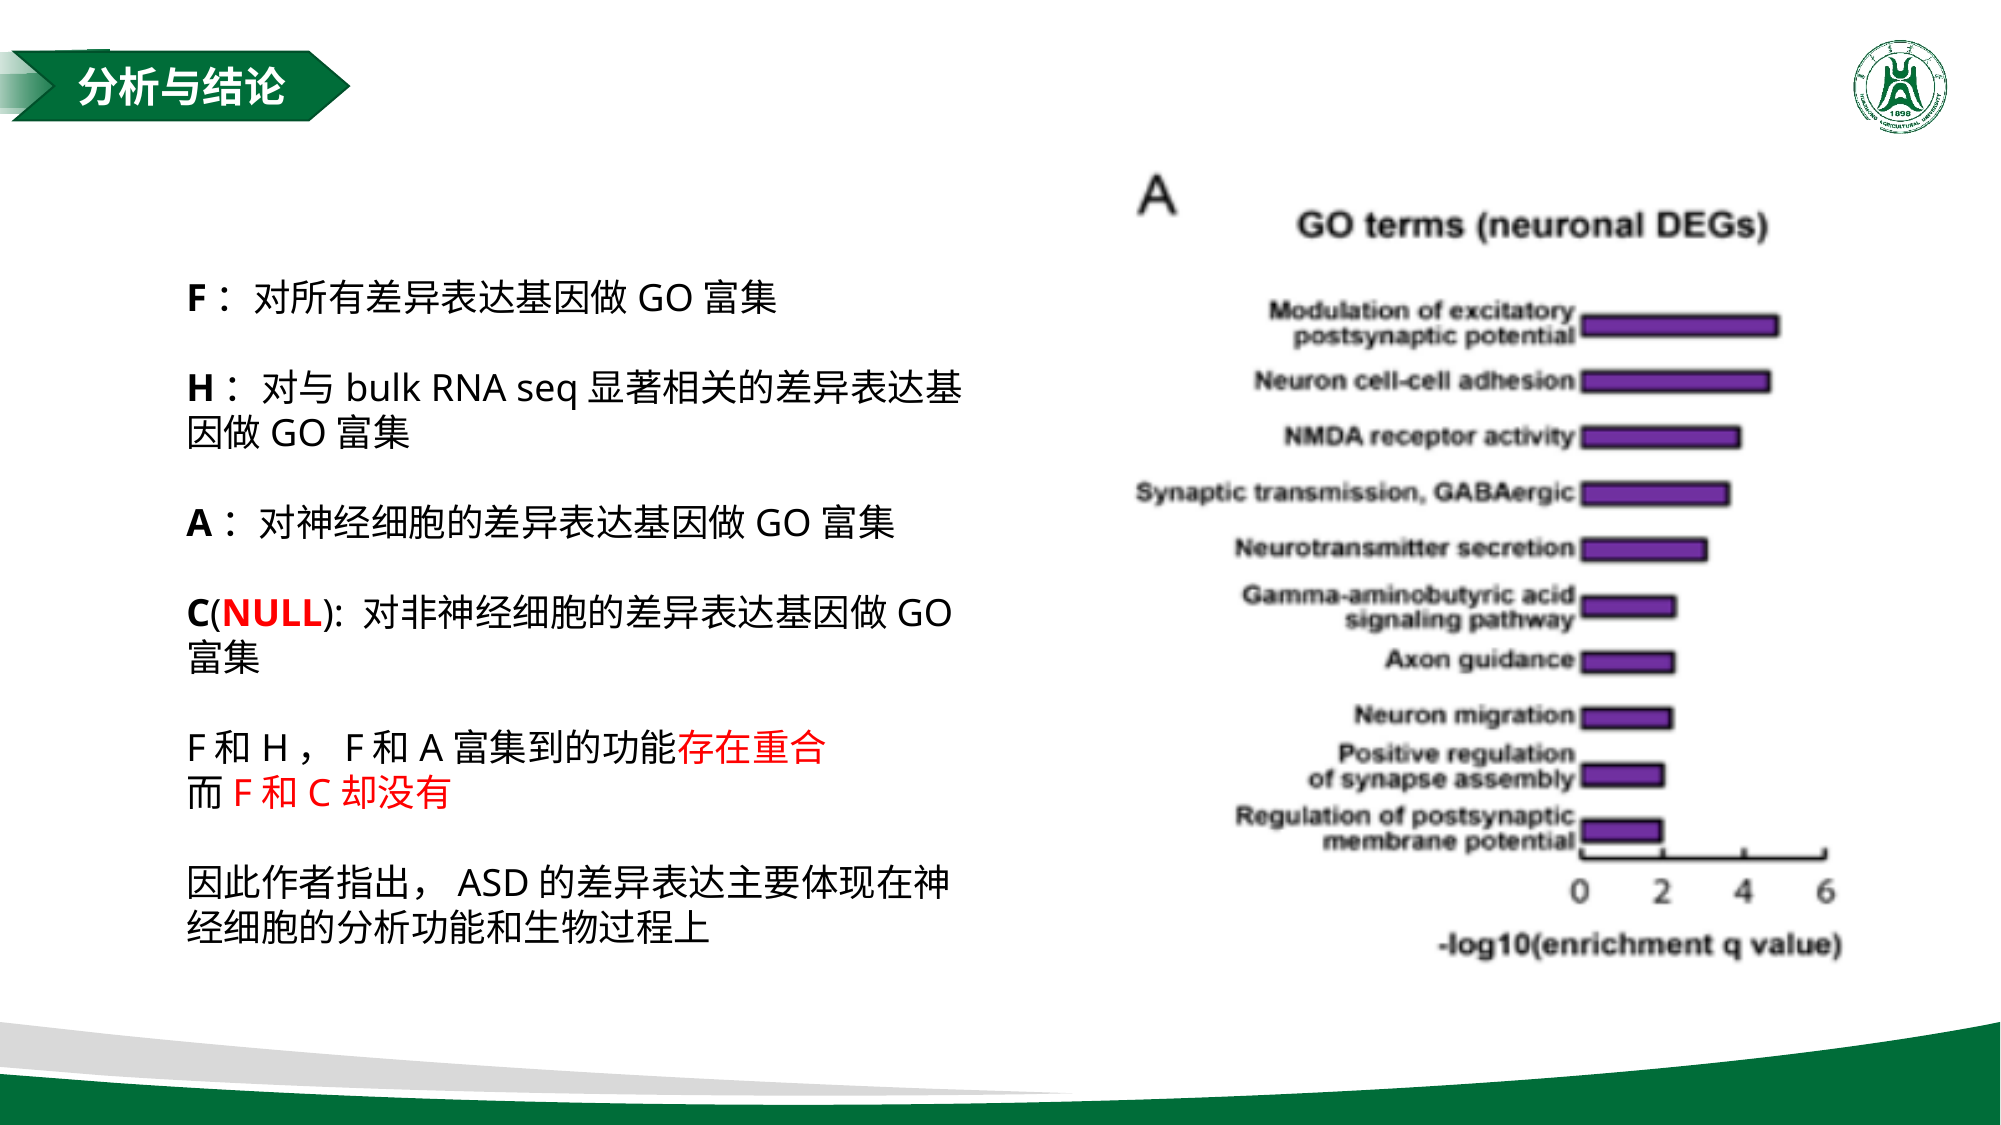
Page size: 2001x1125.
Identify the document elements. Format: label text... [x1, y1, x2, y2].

text_box F：对所有差异表达基因做GO富集 H：对与bulk RNA seq显著相关的差异表达基因做GO富集 A：对神经细胞的差异表达基因做GO富集 C(NULL): 对非神经细胞的差异表达基因做GO富集 F和H，F和A富集到的功能存在重合 而F和C却没有 因此作者指出，ASD的差异表达主要体现在神经细胞的分析功能和生物过程上 [171, 266, 994, 956]
picture [1063, 33, 1952, 979]
slide_number [1531, 1062, 1981, 1122]
text_box 分析与结论 [11, 50, 351, 122]
